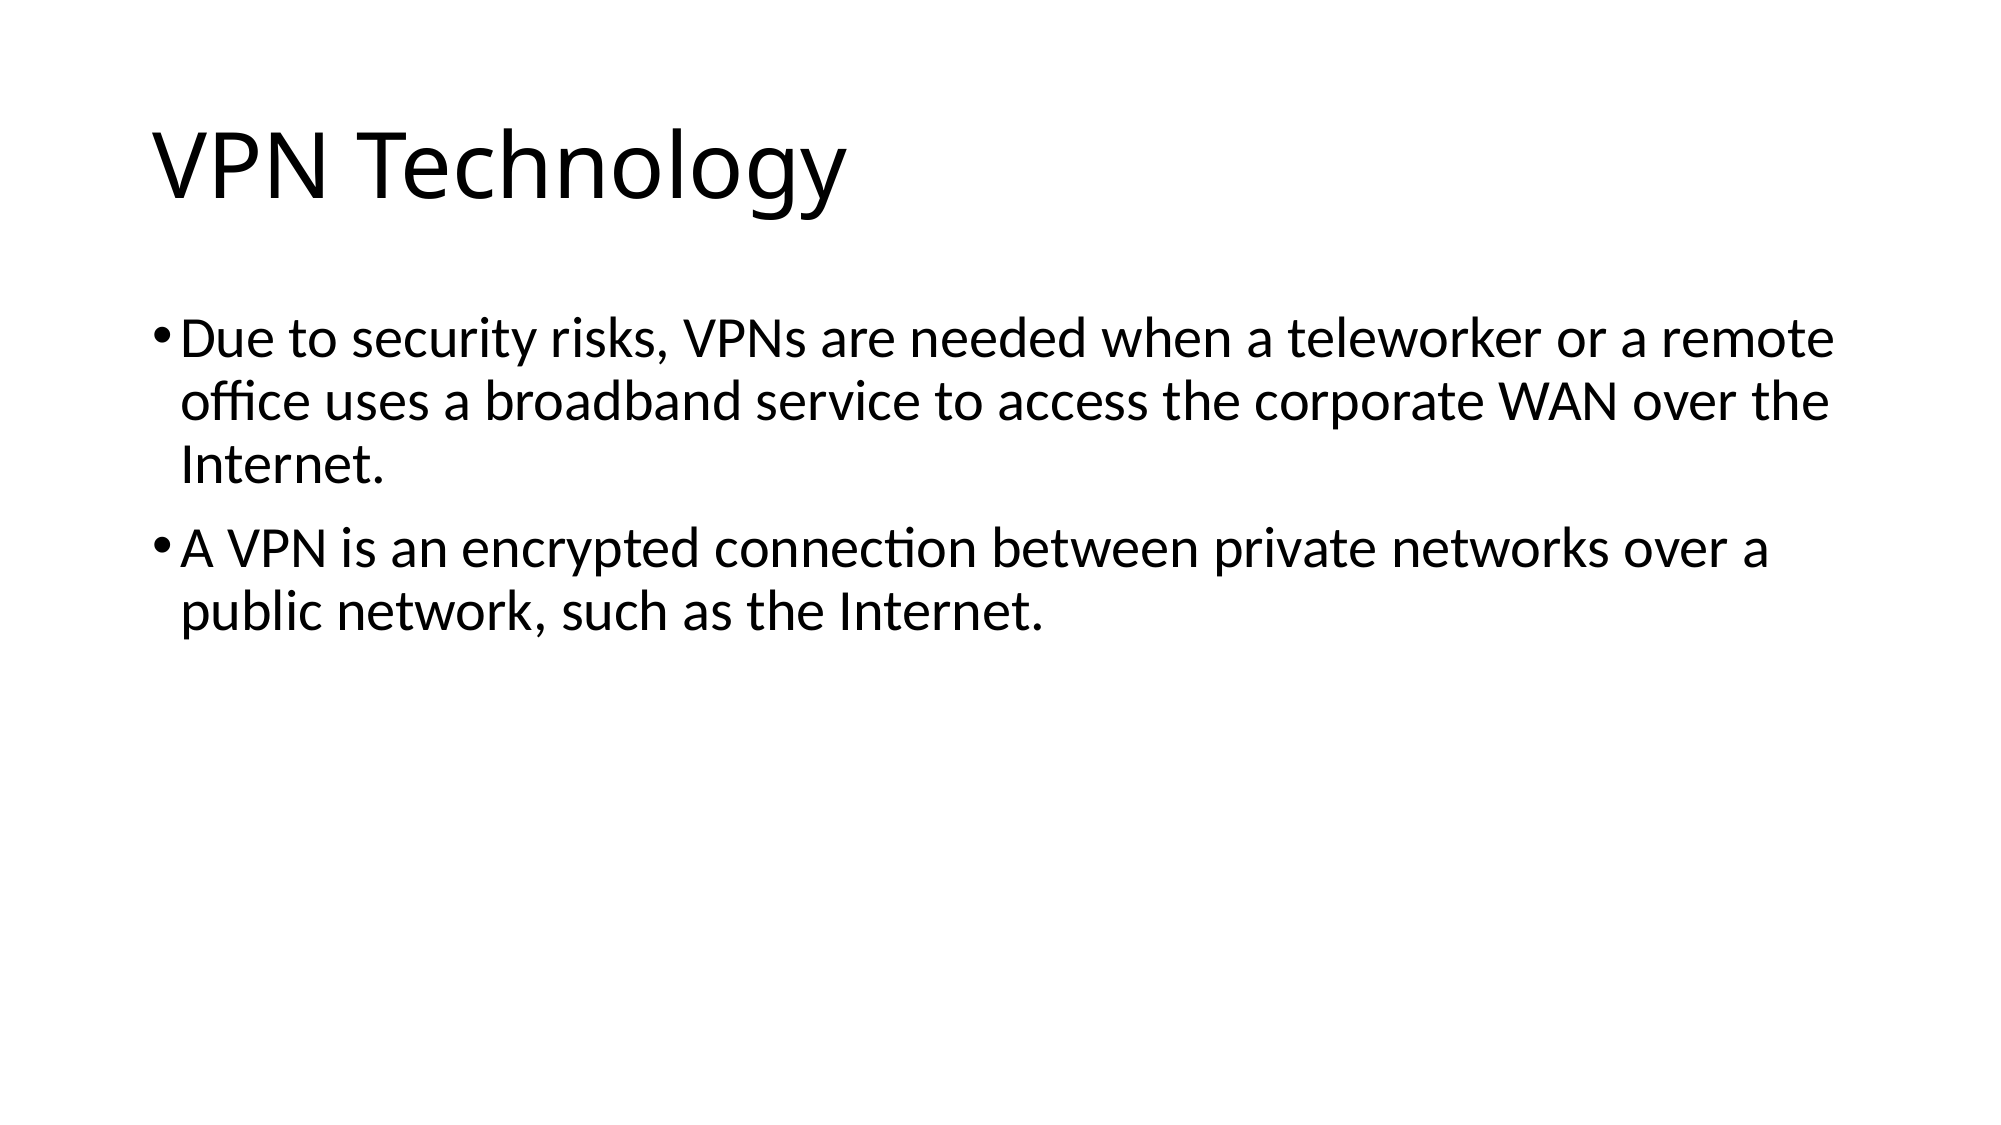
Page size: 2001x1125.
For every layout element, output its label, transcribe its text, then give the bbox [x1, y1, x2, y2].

title VPN Technology [137, 59, 1863, 278]
list Due to security risks, VPNs are needed when a teleworker or a remote office uses a broadband service to access the corporate WAN over the Internet. A VPN is an encrypted connection between private networks over a public network, such as the Internet. [137, 299, 1863, 1014]
